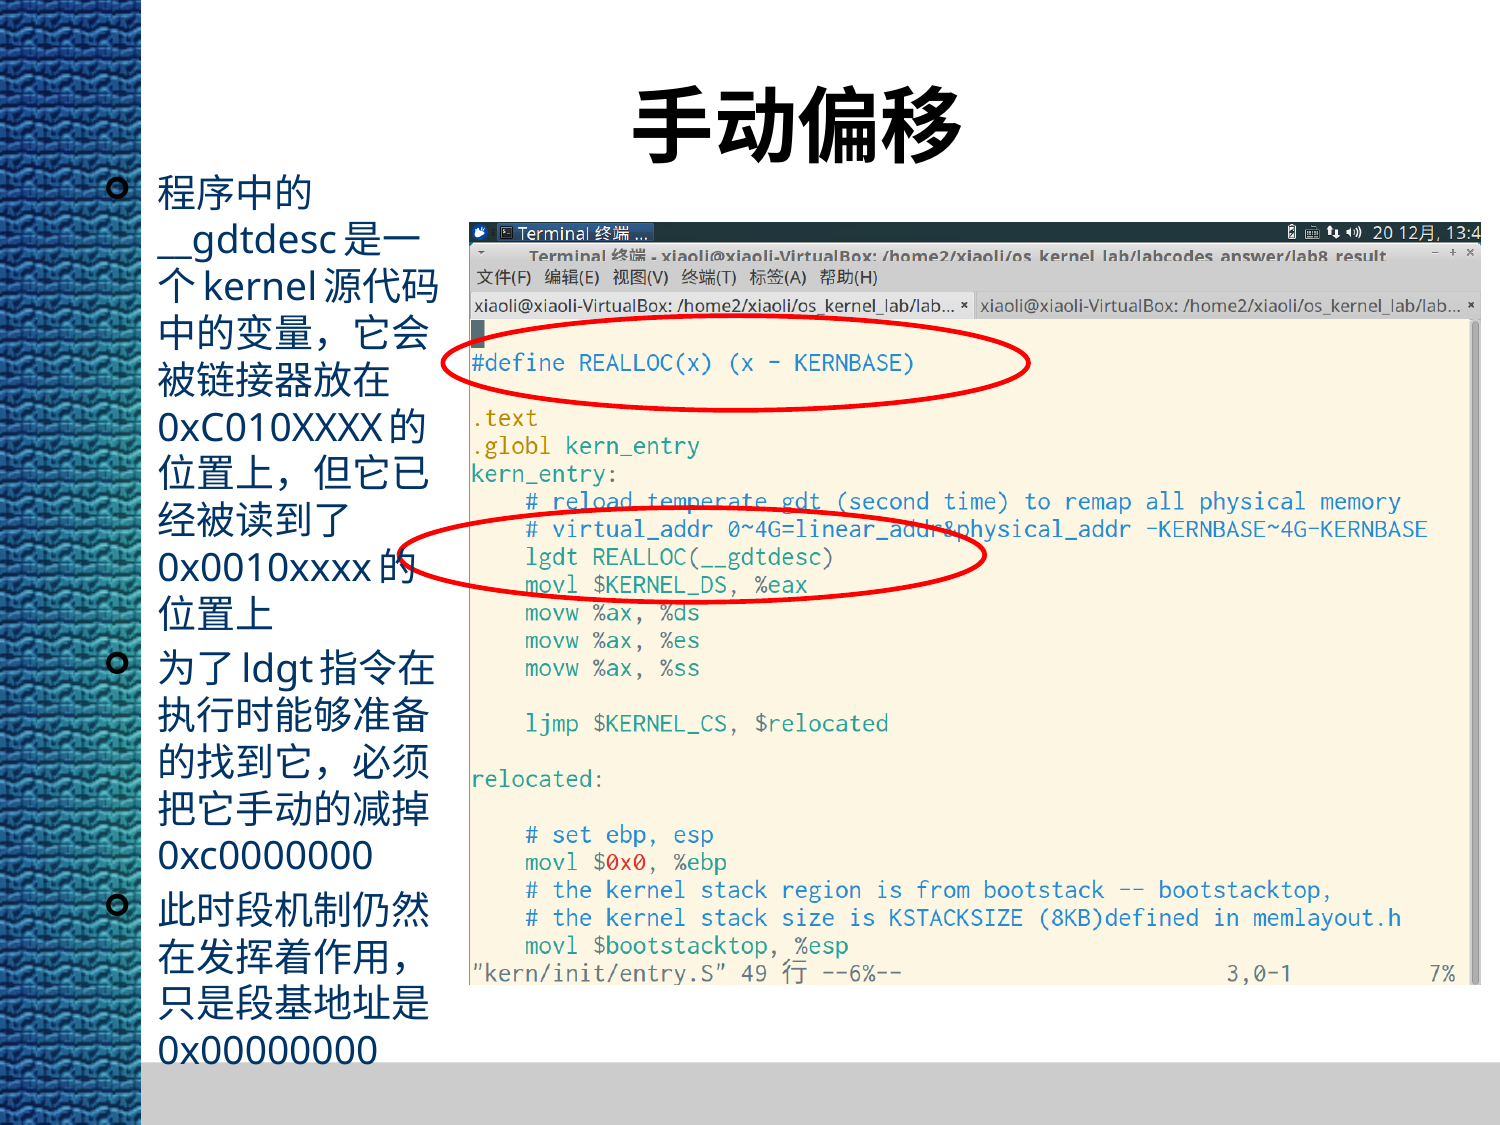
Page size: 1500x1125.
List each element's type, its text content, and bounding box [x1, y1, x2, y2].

text_box 程序中的__gdtdesc是一个kernel源代码中的变量，它会被链接器放在0xC010XXXX的位置上，但它已经被读到了0x0010xxxx的位置上 为了ldgt指令在执行时能够准备的找到它，必须把它手动的减掉0xc0000000 此时段机制仍然在发挥着作用，只是段基地址是0x00000000 [88, 160, 470, 1094]
title 手动偏移 [159, 50, 1436, 197]
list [469, 222, 1481, 985]
picture [0, 0, 141, 1125]
